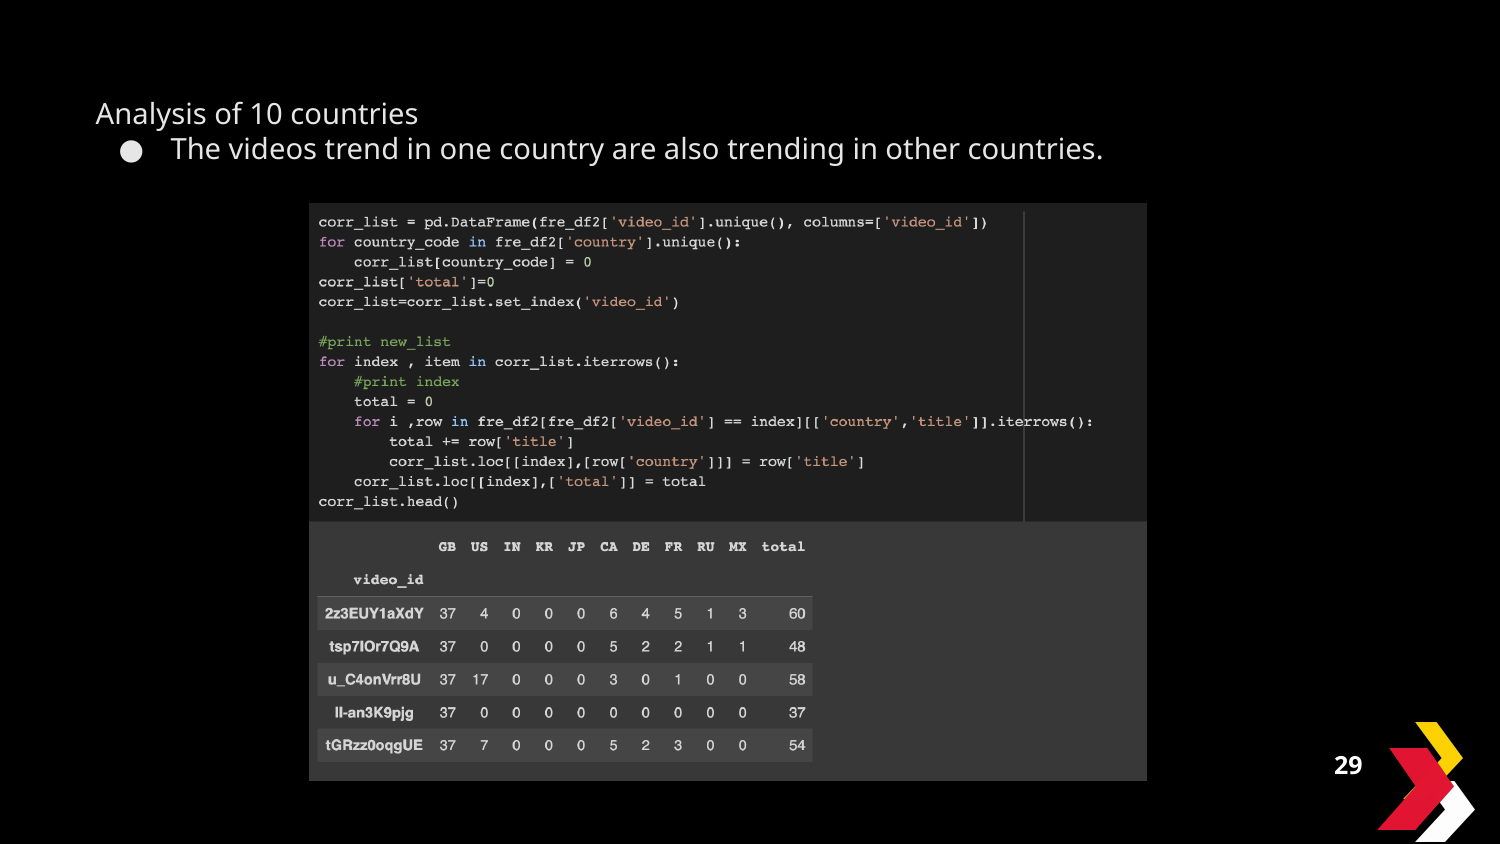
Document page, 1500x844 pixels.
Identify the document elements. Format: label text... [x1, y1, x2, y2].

picture [308, 203, 1148, 781]
picture [1377, 722, 1475, 842]
text_box Analysis of 10 countries The videos trend in one country are also trending in other countries. [80, 80, 1376, 216]
